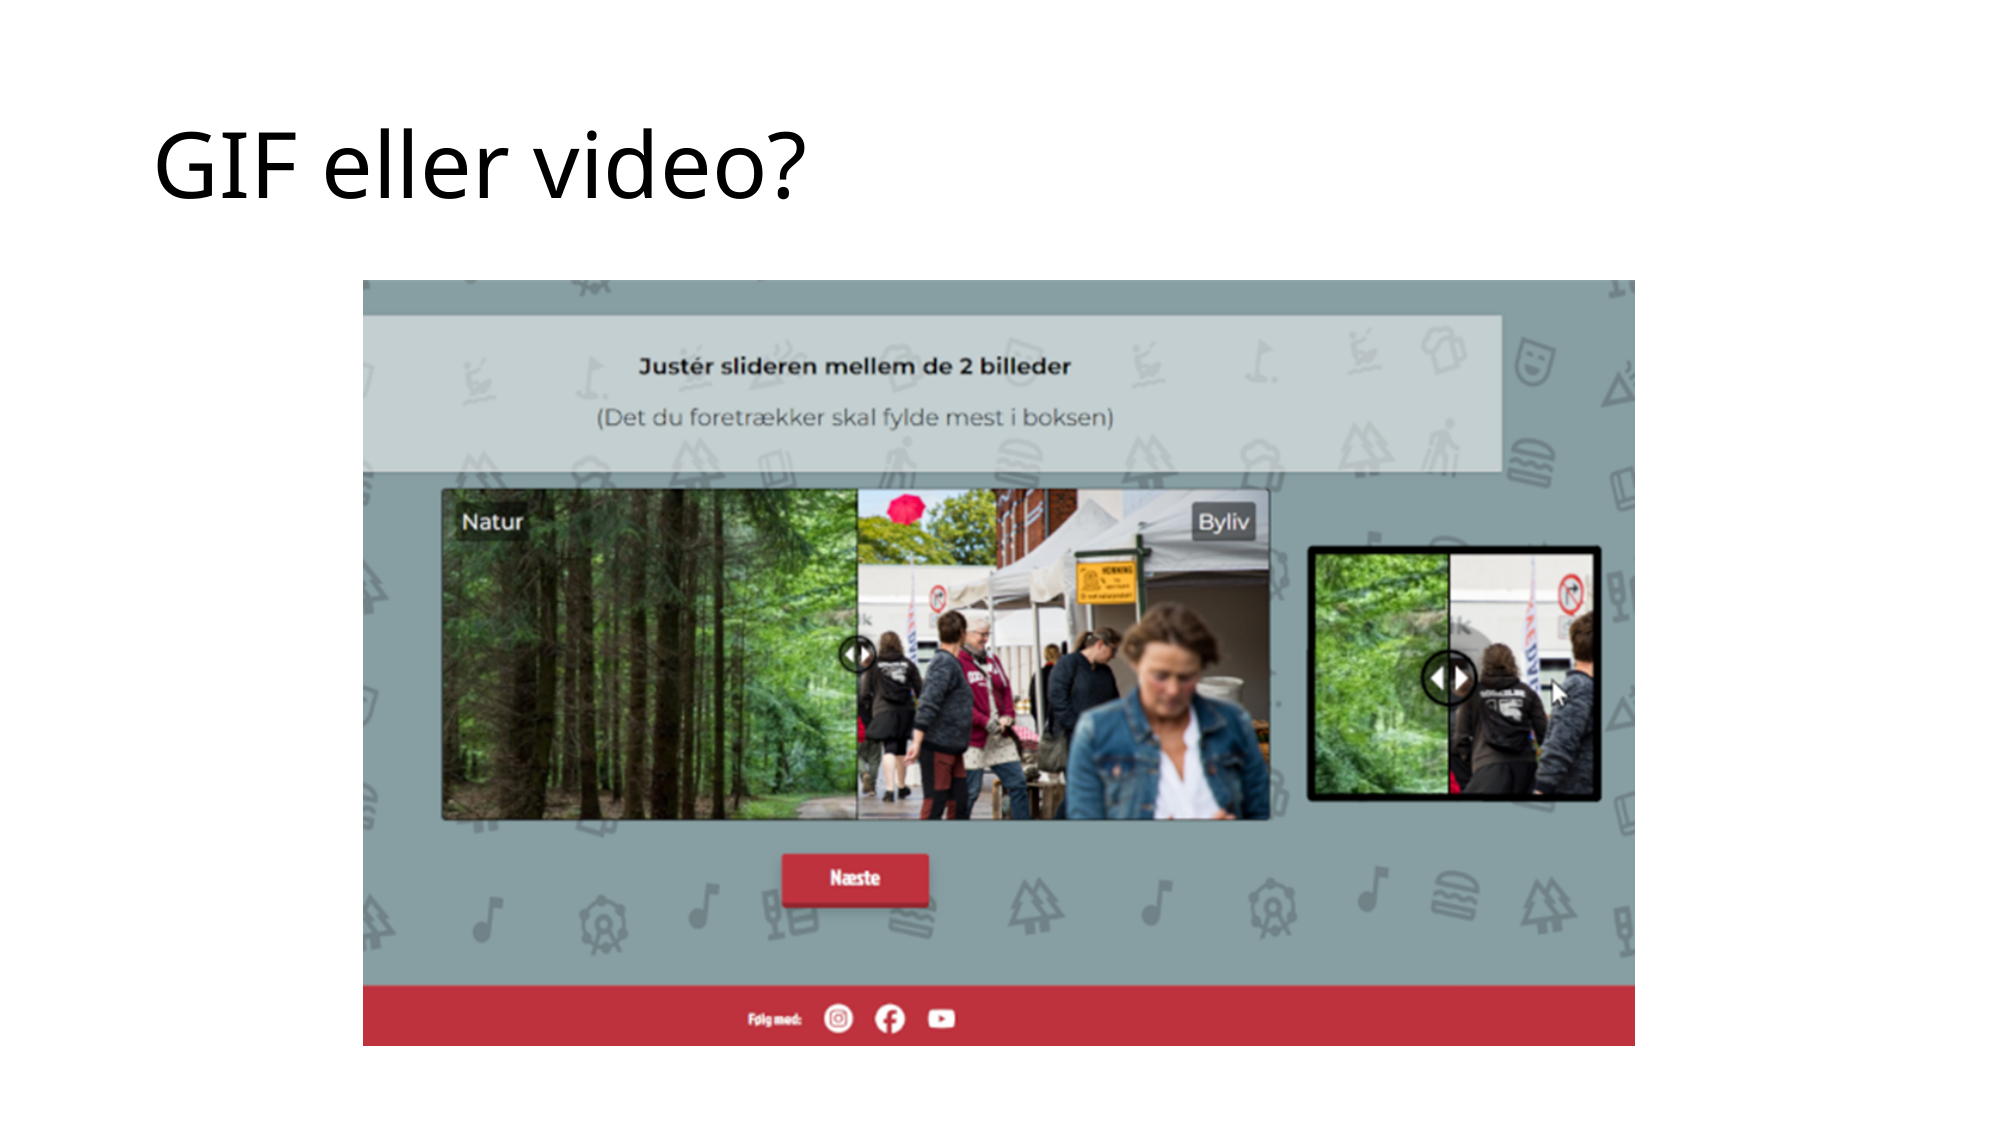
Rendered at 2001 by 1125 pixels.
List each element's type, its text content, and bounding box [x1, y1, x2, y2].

picture [363, 279, 1635, 1046]
title GIF eller video? [137, 59, 1863, 278]
